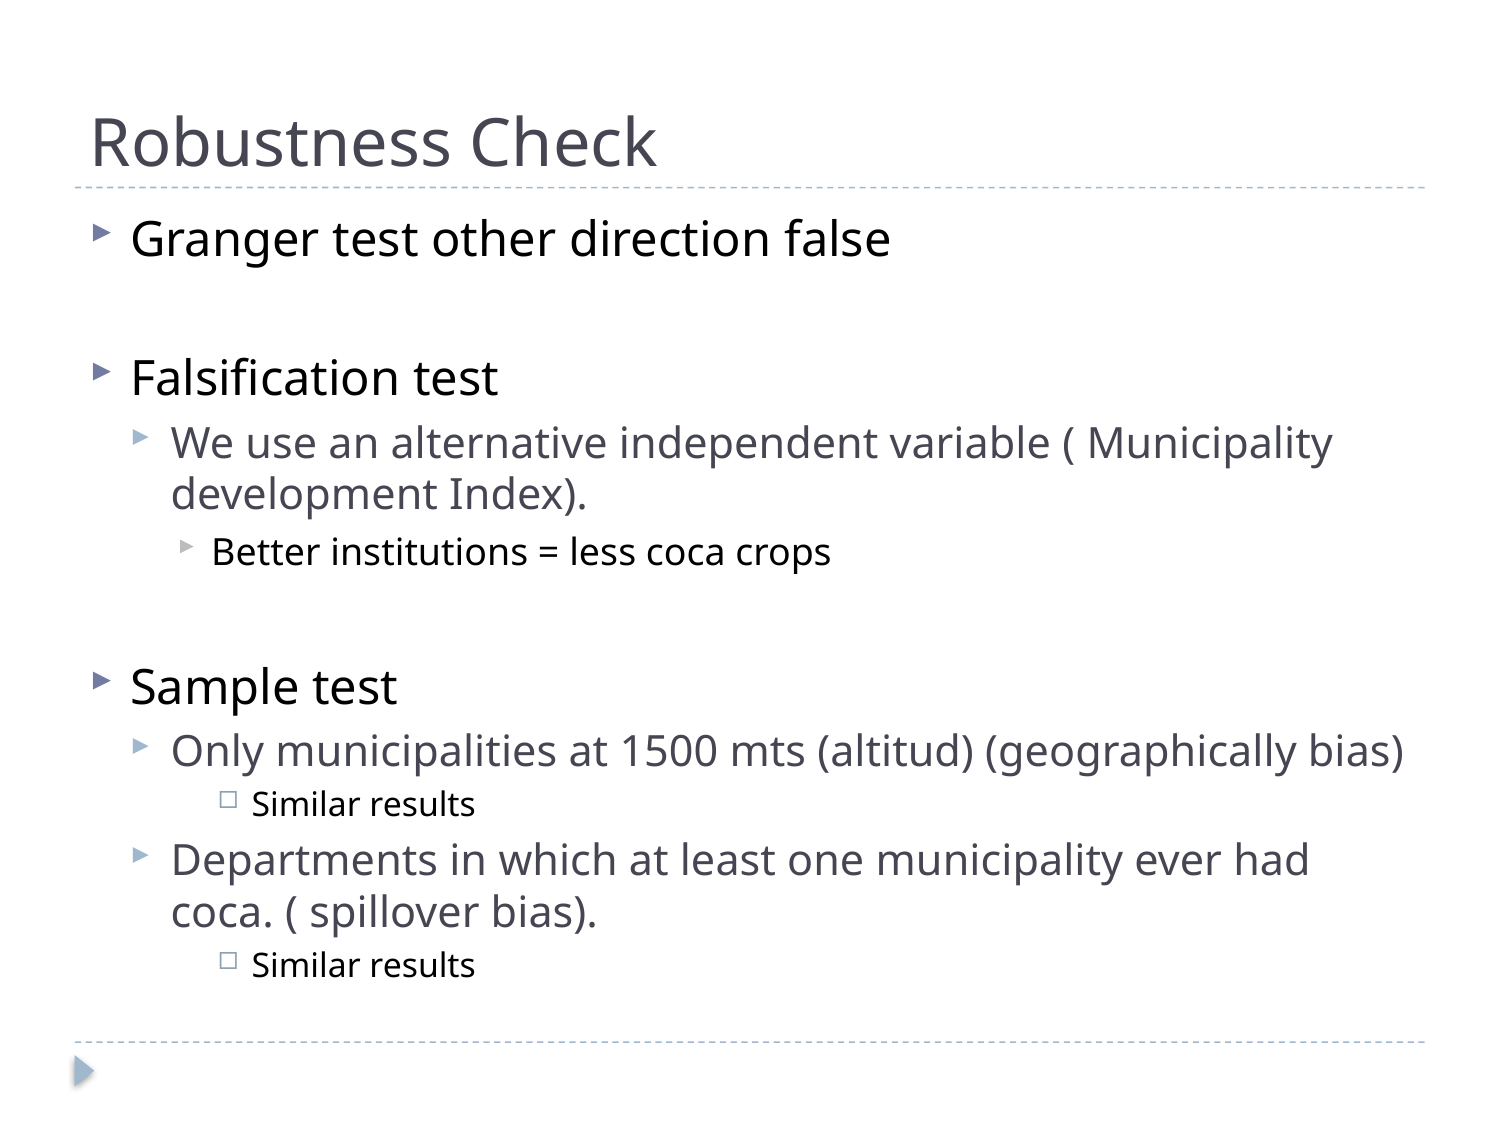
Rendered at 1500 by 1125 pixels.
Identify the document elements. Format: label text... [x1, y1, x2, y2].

title Robustness Check [75, 24, 1425, 188]
list Granger test other direction false Falsification test We use an alternative independent variable ( Municipality development Index). Better institutions = less coca crops Sample test Only municipalities at 1500 mts (altitud) (geographically bias) Similar results Departments in which at least one municipality ever had coca. ( spillover bias). Similar results [75, 200, 1425, 1010]
